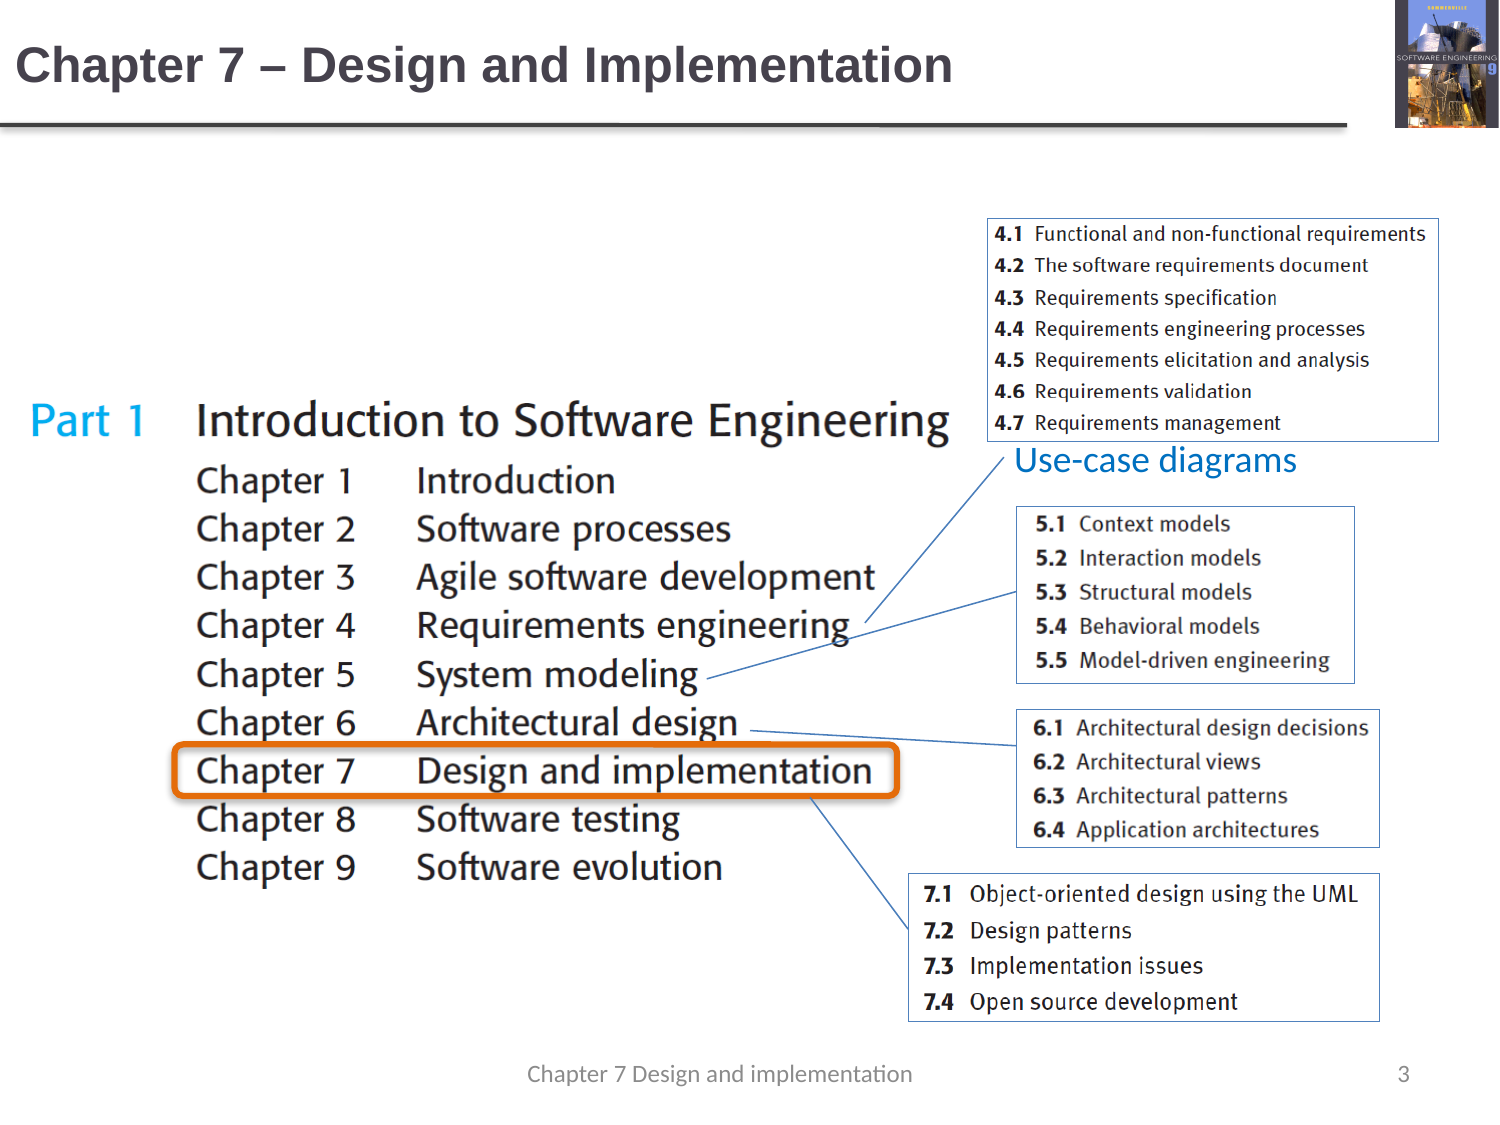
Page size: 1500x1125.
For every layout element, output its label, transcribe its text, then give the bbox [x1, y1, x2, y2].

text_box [706, 591, 1018, 680]
title Chapter 7 – Design and Implementation [0, 0, 1397, 126]
picture [987, 217, 1439, 442]
picture [1015, 708, 1380, 849]
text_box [749, 730, 1017, 746]
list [14, 396, 992, 899]
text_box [809, 797, 909, 930]
footer Chapter 7 Design and implementation [512, 1042, 988, 1103]
picture [1016, 506, 1355, 684]
slide_number 3 [1074, 1042, 1425, 1103]
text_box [864, 456, 1005, 589]
picture [1395, 0, 1499, 128]
text_box Use-case diagrams [999, 449, 1397, 488]
picture [908, 872, 1380, 1022]
